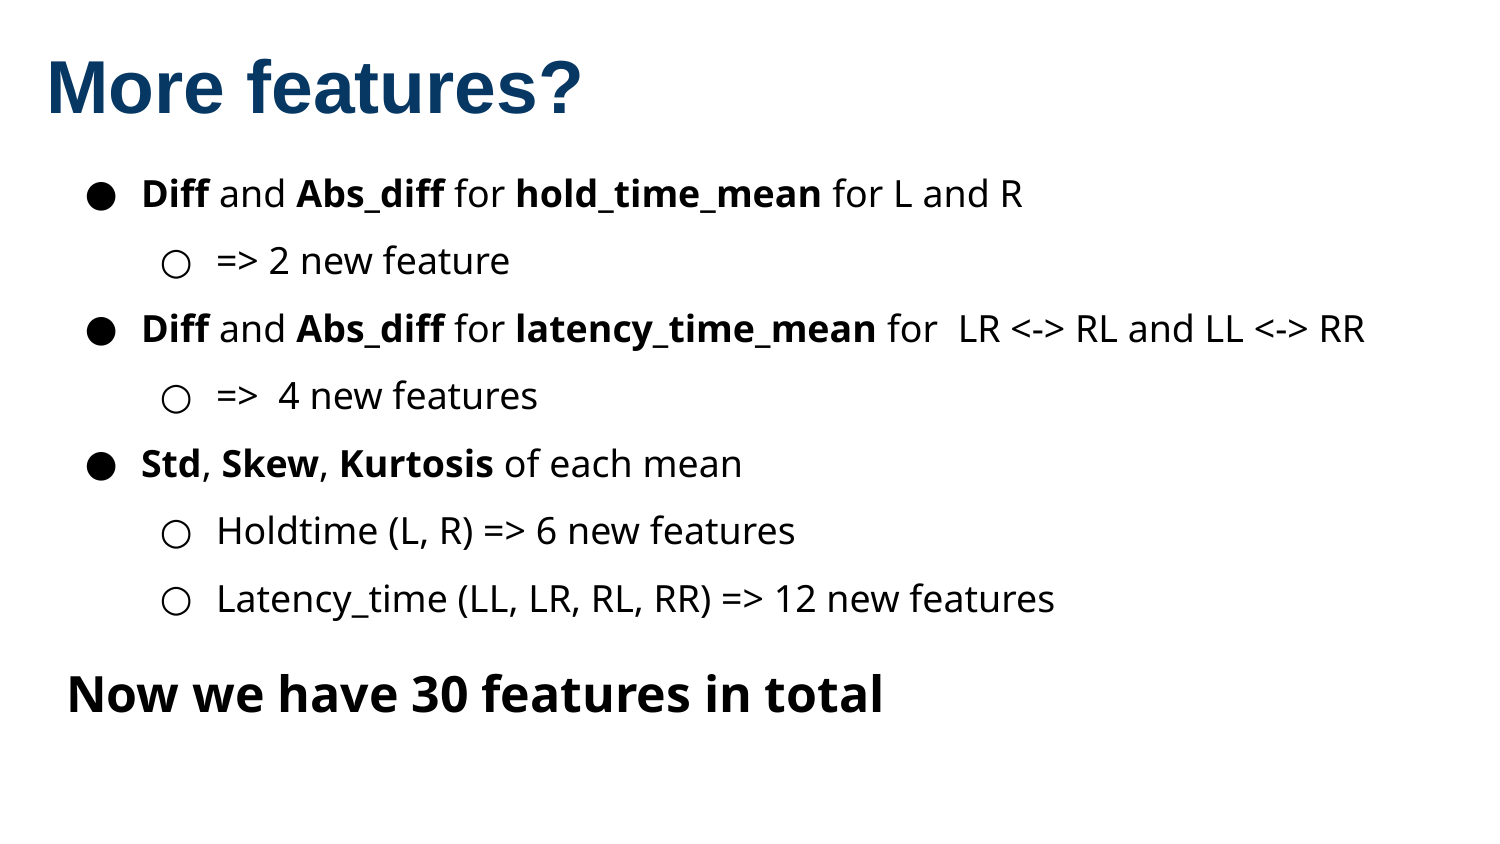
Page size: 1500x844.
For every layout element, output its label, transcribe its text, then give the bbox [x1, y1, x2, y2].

title More features? [31, 23, 1480, 156]
list Diff and Abs_diff for hold_time_mean for L and R => 2 new feature Diff and Abs_diff for latency_time_mean for LR <-> RL and LL <-> RR => 4 new features Std, Skew, Kurtosis of each mean Holdtime (L, R) => 6 new features Latency_time (LL, LR, RL, RR) => 12 new features Now we have 30 features in total [51, 132, 1500, 768]
